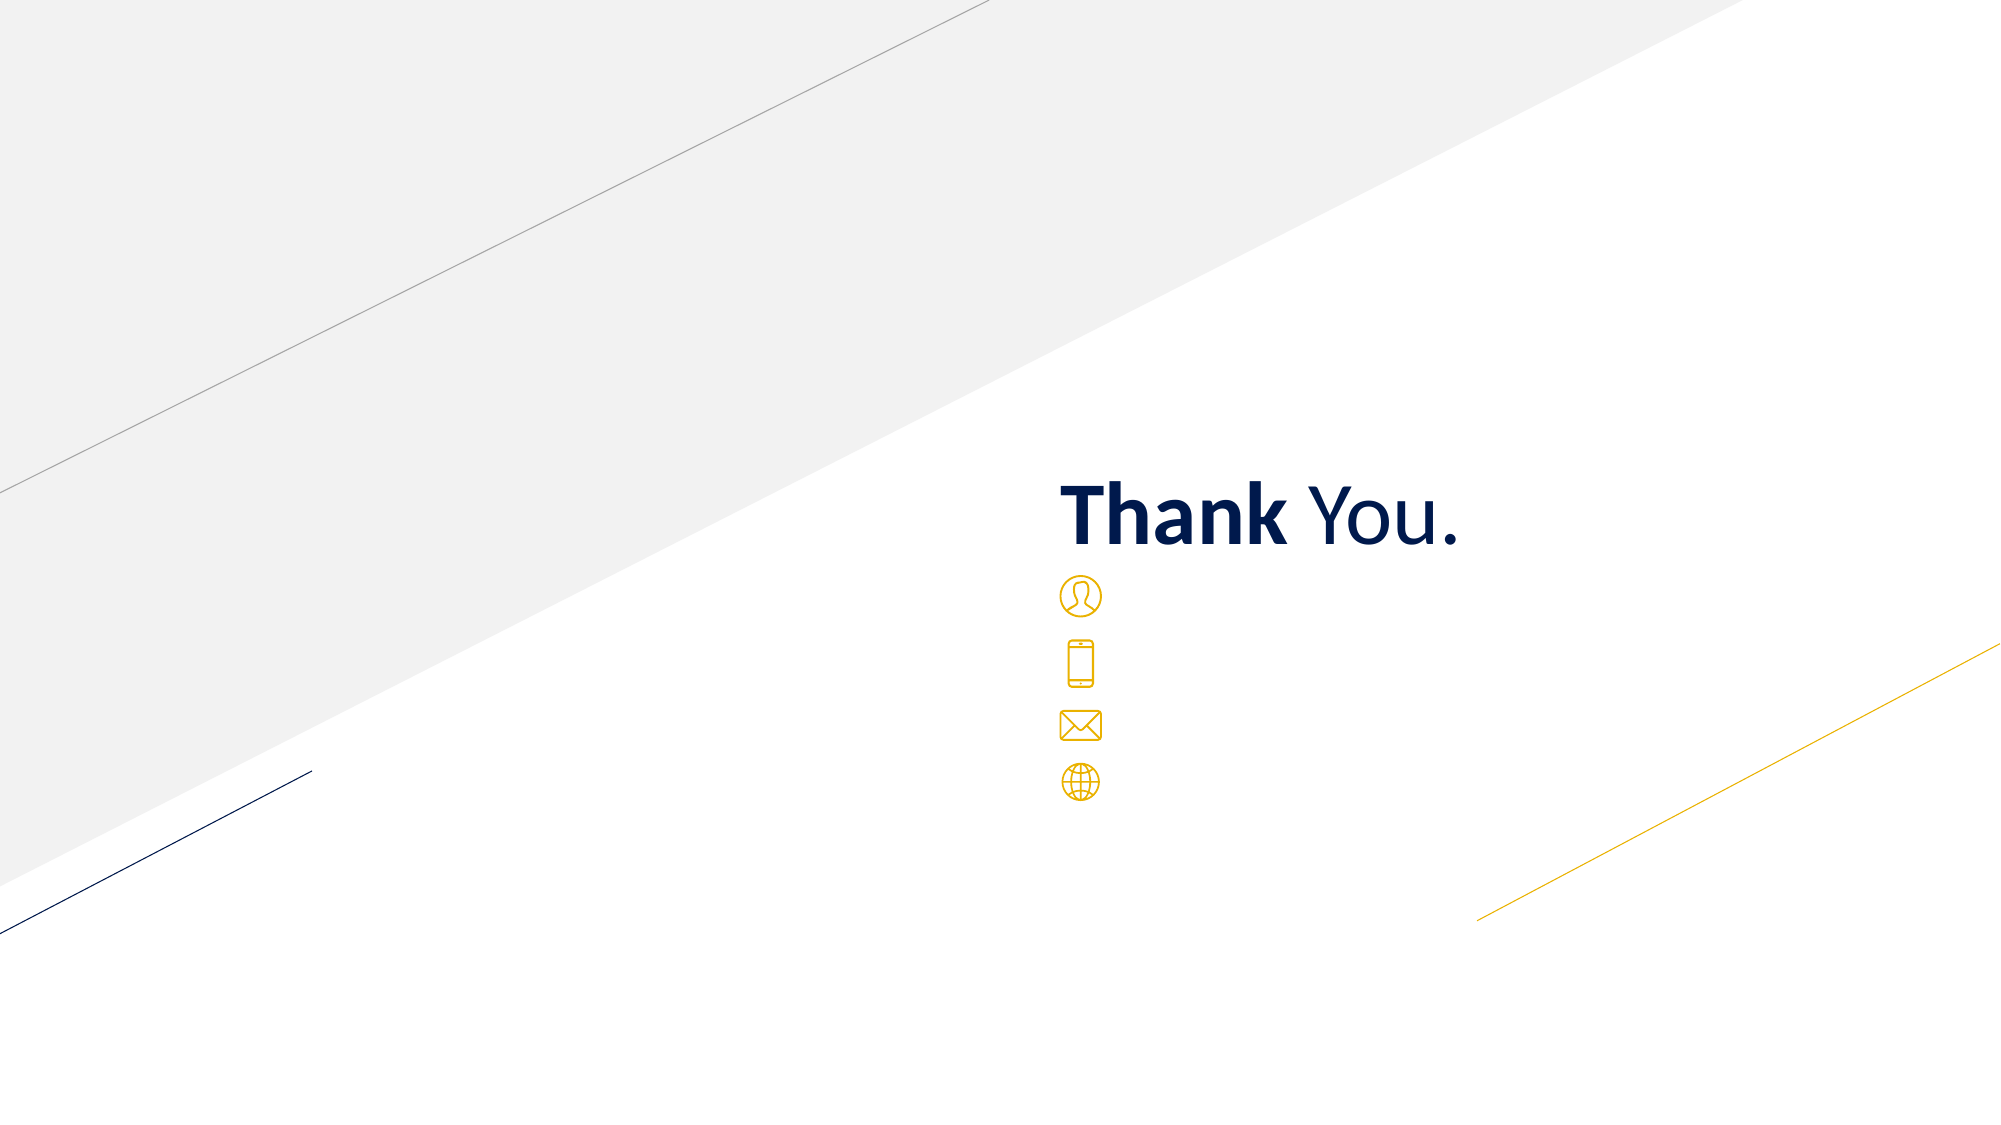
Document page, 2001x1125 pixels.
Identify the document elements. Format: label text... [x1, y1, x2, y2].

title Thank You. [1045, 298, 1842, 564]
